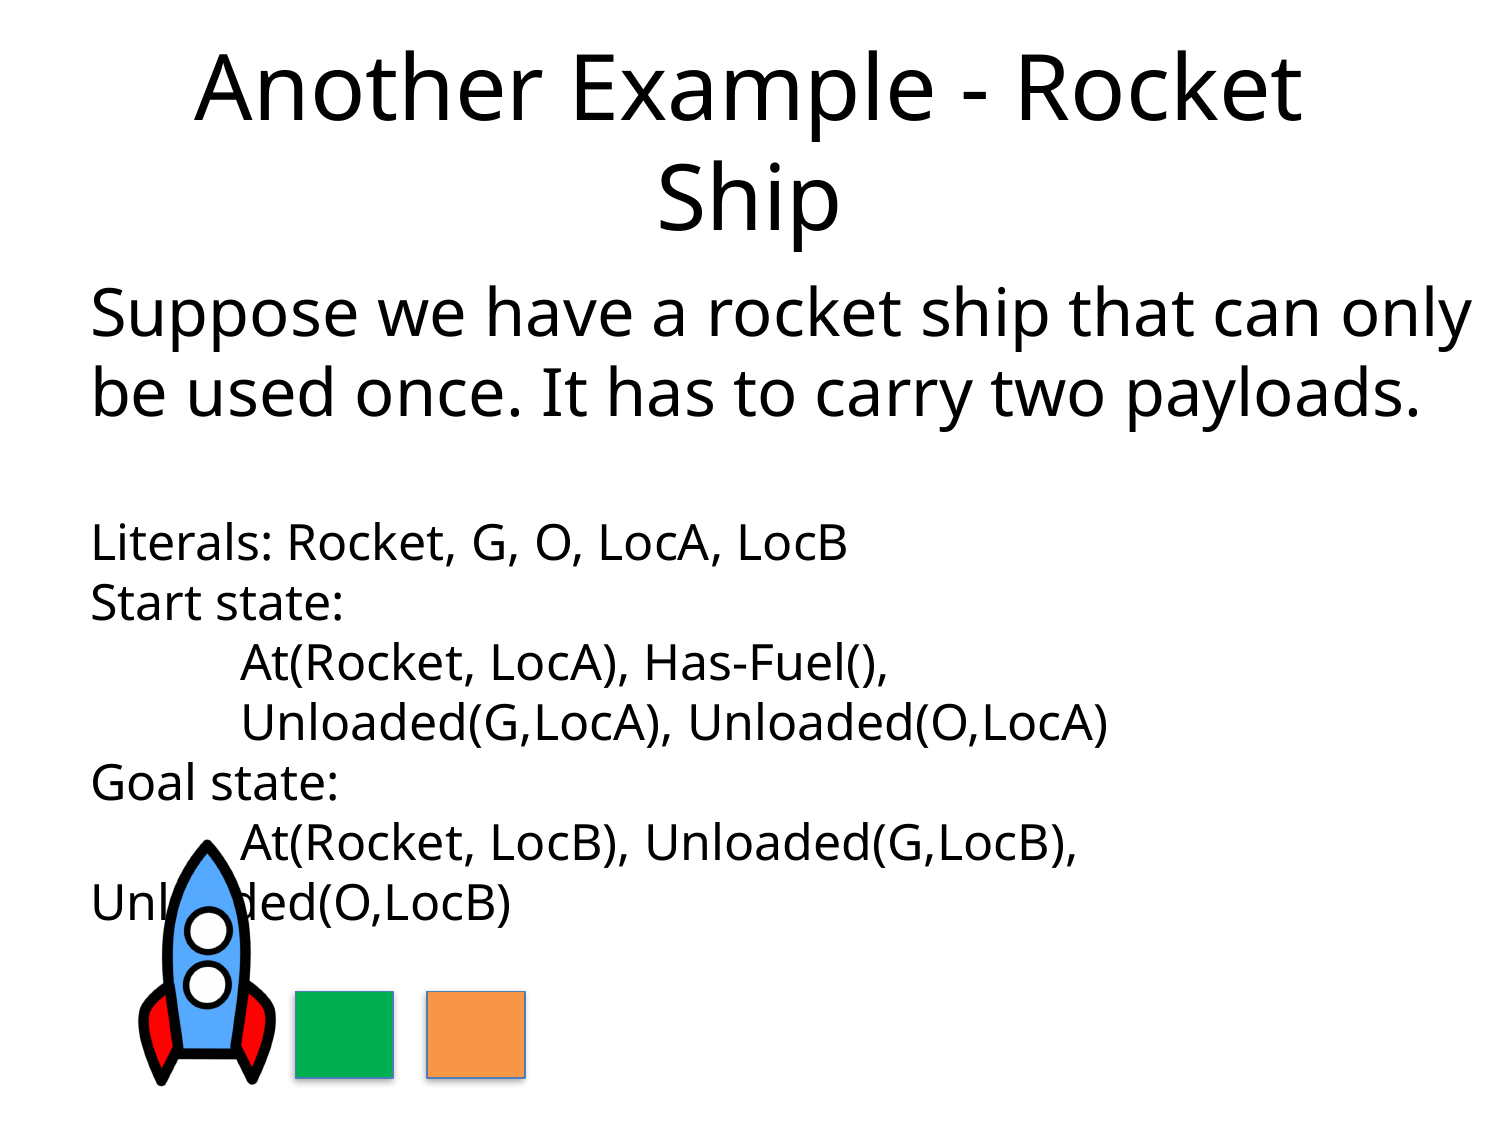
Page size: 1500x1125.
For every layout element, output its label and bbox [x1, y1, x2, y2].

picture [53, 831, 359, 1125]
list [75, 262, 1500, 1005]
title [75, 45, 1425, 233]
text_box [426, 991, 526, 1079]
text_box [315, 991, 394, 1079]
